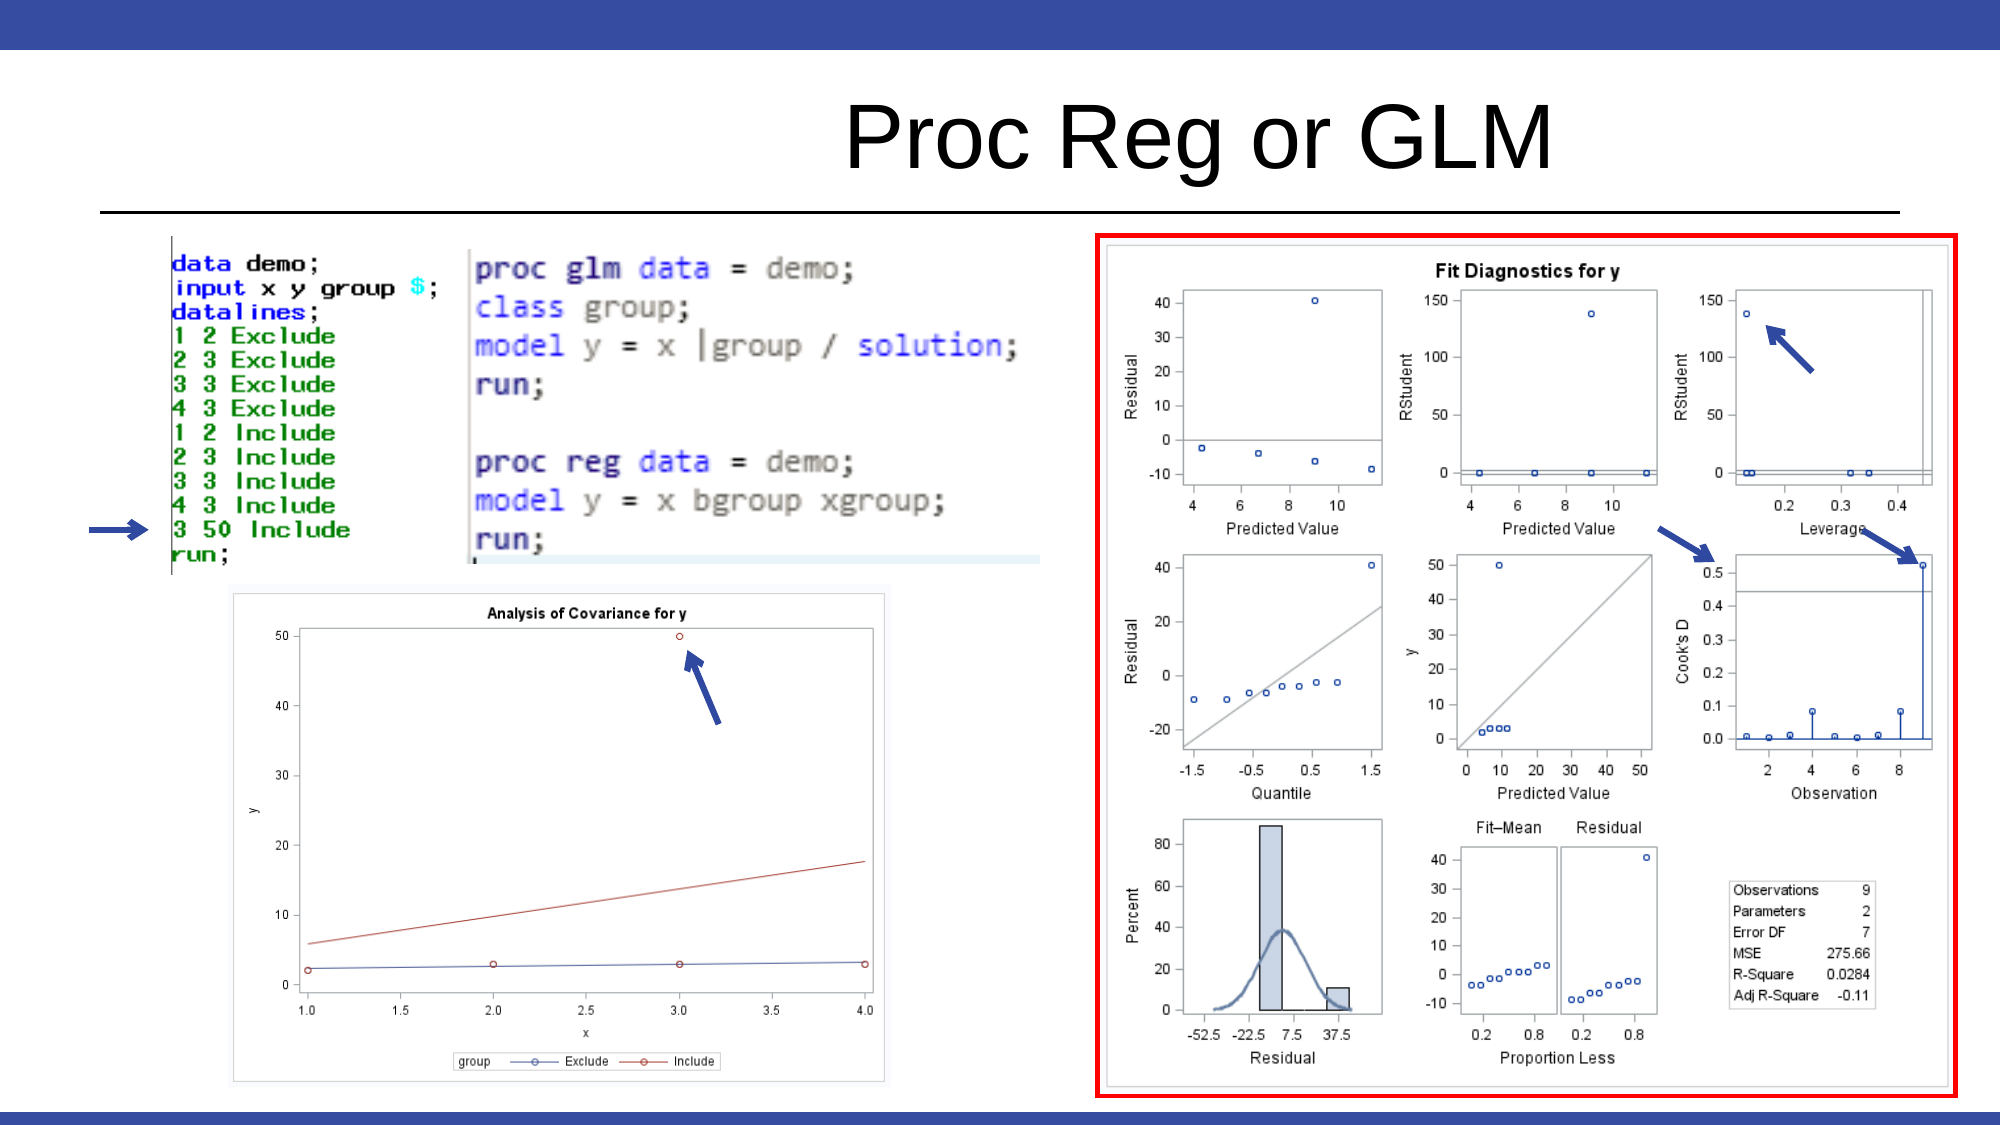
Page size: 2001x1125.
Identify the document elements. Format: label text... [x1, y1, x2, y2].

picture [1099, 237, 1954, 1094]
picture [466, 249, 1040, 565]
picture [171, 236, 447, 575]
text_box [1658, 527, 1716, 563]
title Proc Reg or GLM [675, 38, 1725, 226]
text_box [1862, 529, 1919, 565]
picture [227, 583, 891, 1088]
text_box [1765, 324, 1813, 373]
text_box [687, 649, 719, 725]
